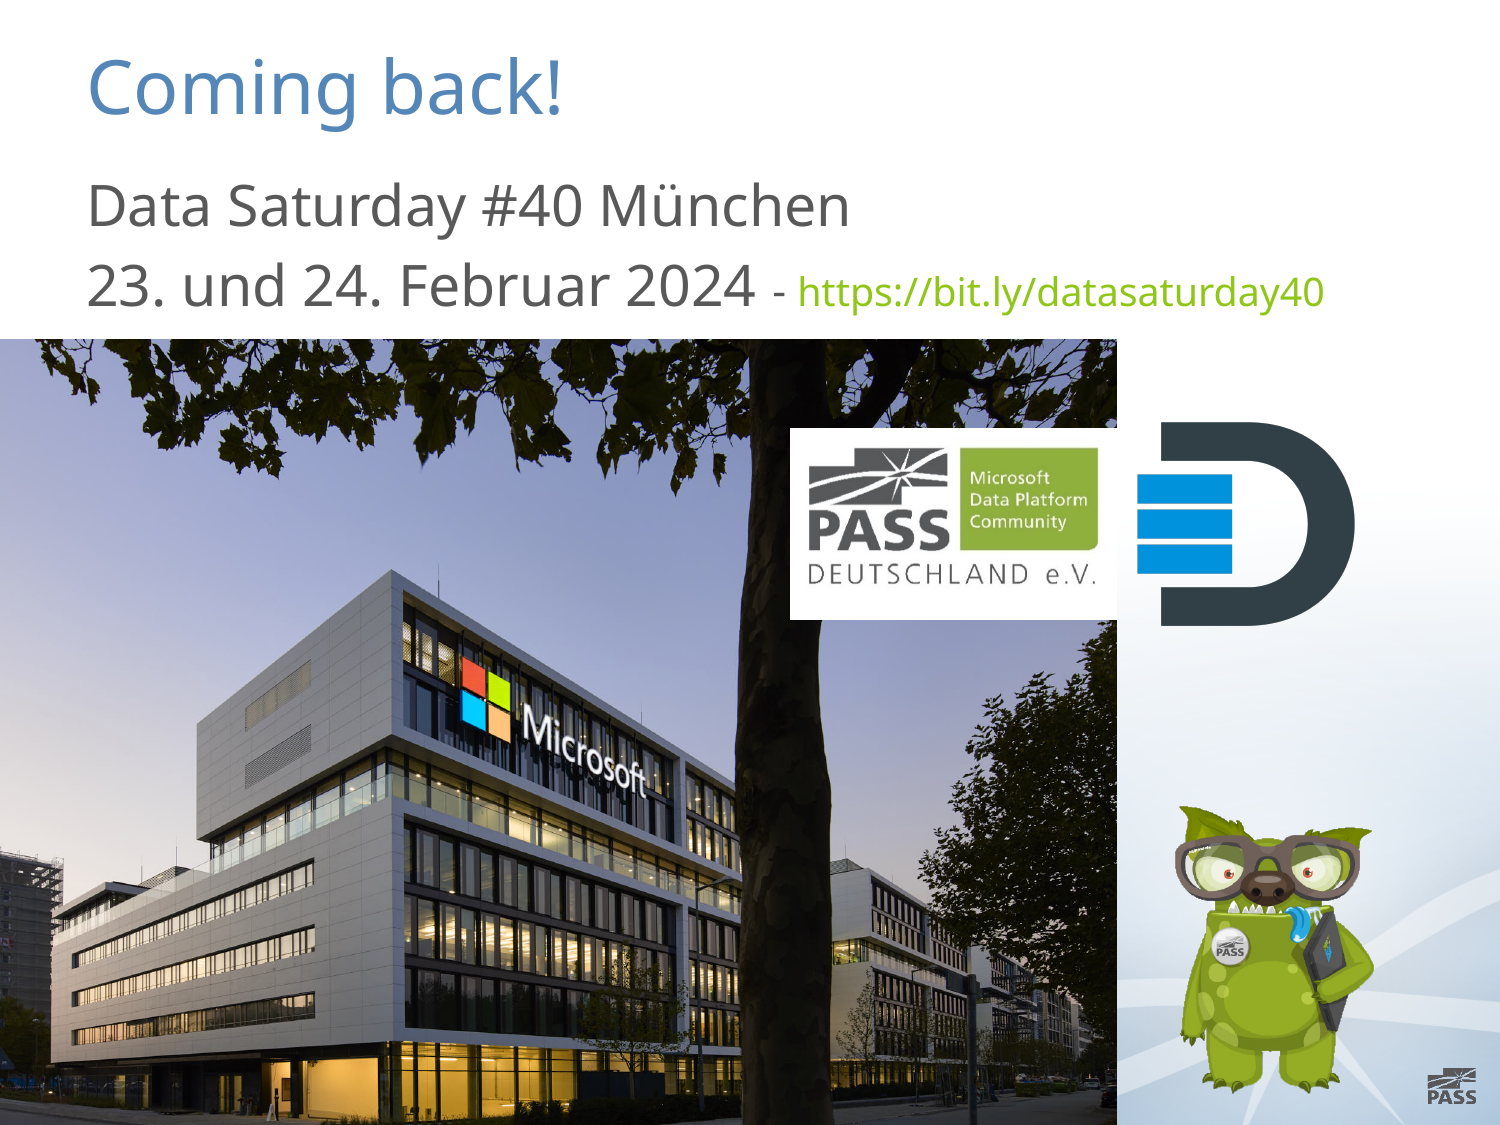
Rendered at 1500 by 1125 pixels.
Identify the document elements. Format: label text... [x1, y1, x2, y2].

title Coming back! [71, 48, 1422, 161]
list Data Saturday #40 München 23. und 24. Februar 2024 - https://bit.ly/datasaturday40 [71, 161, 1422, 329]
picture [0, 0, 1500, 1125]
